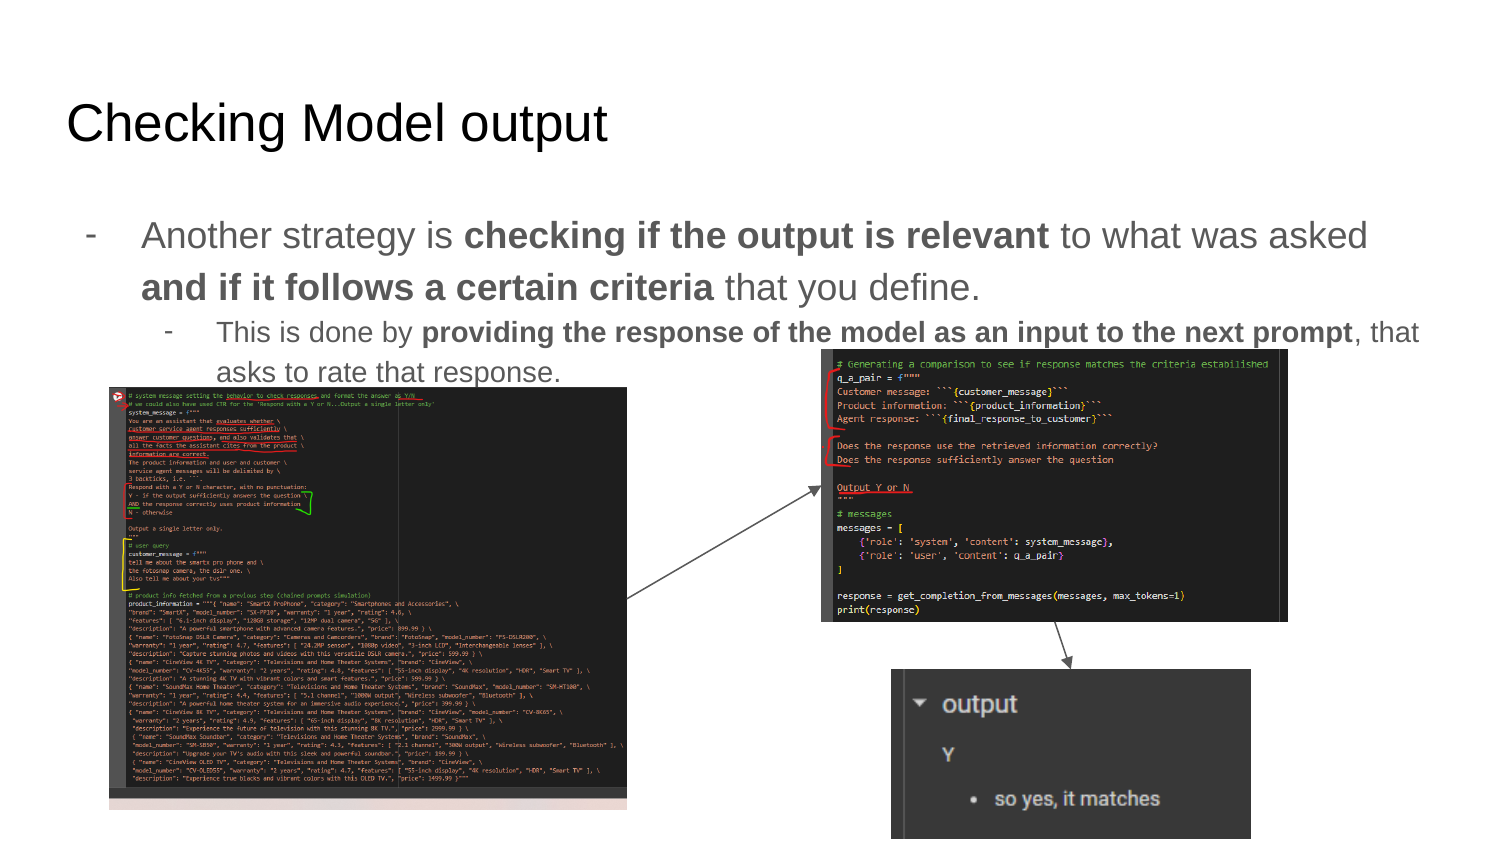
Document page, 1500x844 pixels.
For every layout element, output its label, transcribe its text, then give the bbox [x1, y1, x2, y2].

list Another strategy is checking if the output is relevant to what was asked and if it follows a certain criteria that you define. This is done by providing the response of the model as an input to the next prompt, that asks to rate that response. [51, 189, 1449, 750]
picture [890, 669, 1251, 839]
title Checking Model output [51, 72, 1449, 167]
picture [821, 348, 1289, 622]
picture [109, 387, 628, 811]
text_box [626, 485, 822, 600]
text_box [1054, 621, 1072, 670]
